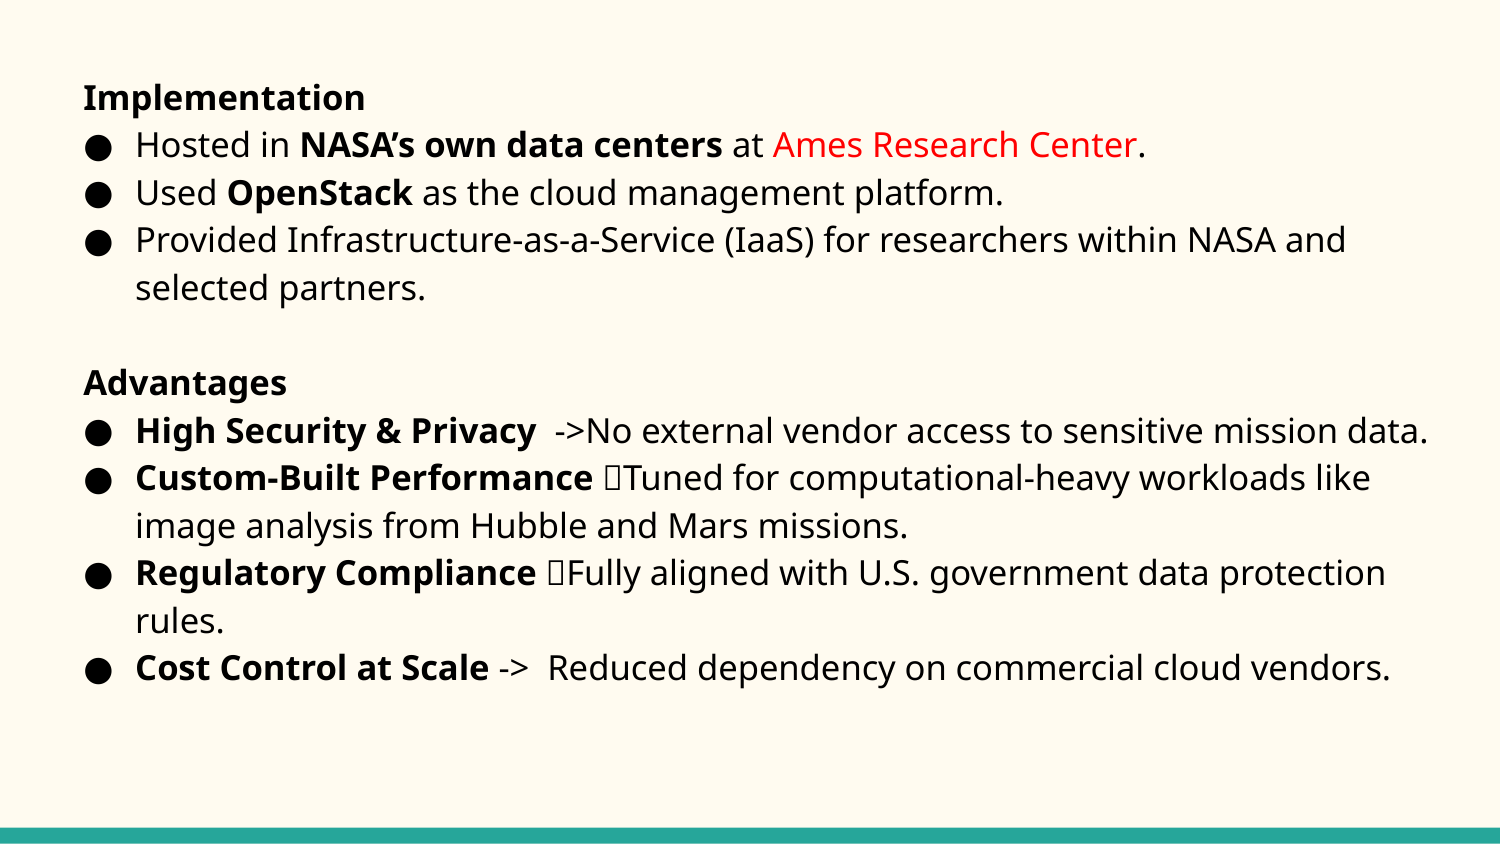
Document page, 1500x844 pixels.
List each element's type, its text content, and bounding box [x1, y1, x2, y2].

list Implementation Hosted in NASA’s own data centers at Ames Research Center. Used OpenStack as the cloud management platform. Provided Infrastructure-as-a-Service (IaaS) for researchers within NASA and selected partners. Advantages High Security & Privacy ->No external vendor access to sensitive mission data. Custom-Built Performance Tuned for computational-heavy workloads like image analysis from Hubble and Mars missions. Regulatory Compliance Fully aligned with U.S. government data protection rules. Cost Control at Scale -> Reduced dependency on commercial cloud vendors. [51, 54, 1449, 750]
